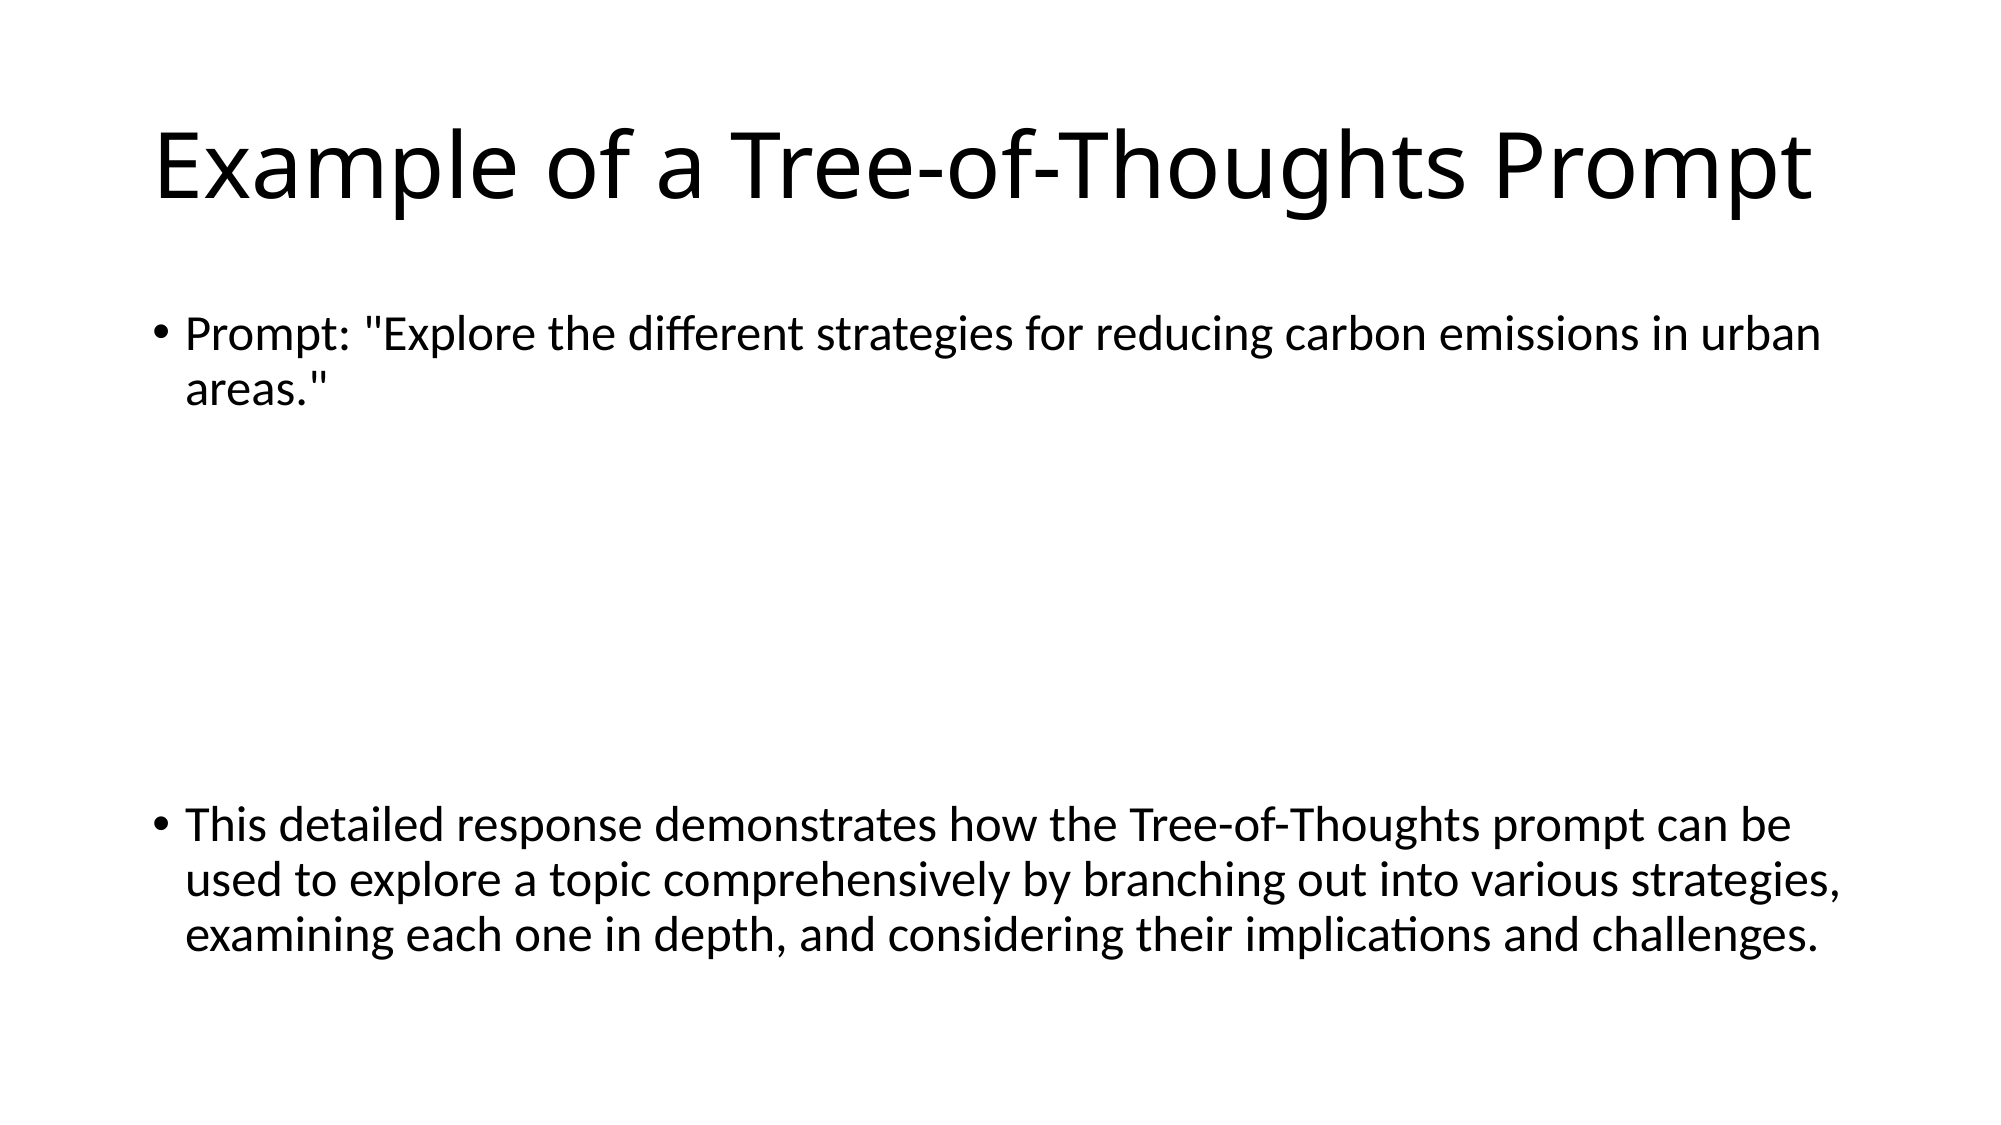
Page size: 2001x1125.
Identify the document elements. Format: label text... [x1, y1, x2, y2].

title Example of a Tree-of-Thoughts Prompt [137, 59, 1863, 278]
list Prompt: "Explore the different strategies for reducing carbon emissions in urban areas." This detailed response demonstrates how the Tree-of-Thoughts prompt can be used to explore a topic comprehensively by branching out into various strategies, examining each one in depth, and considering their implications and challenges. [137, 299, 1863, 1014]
